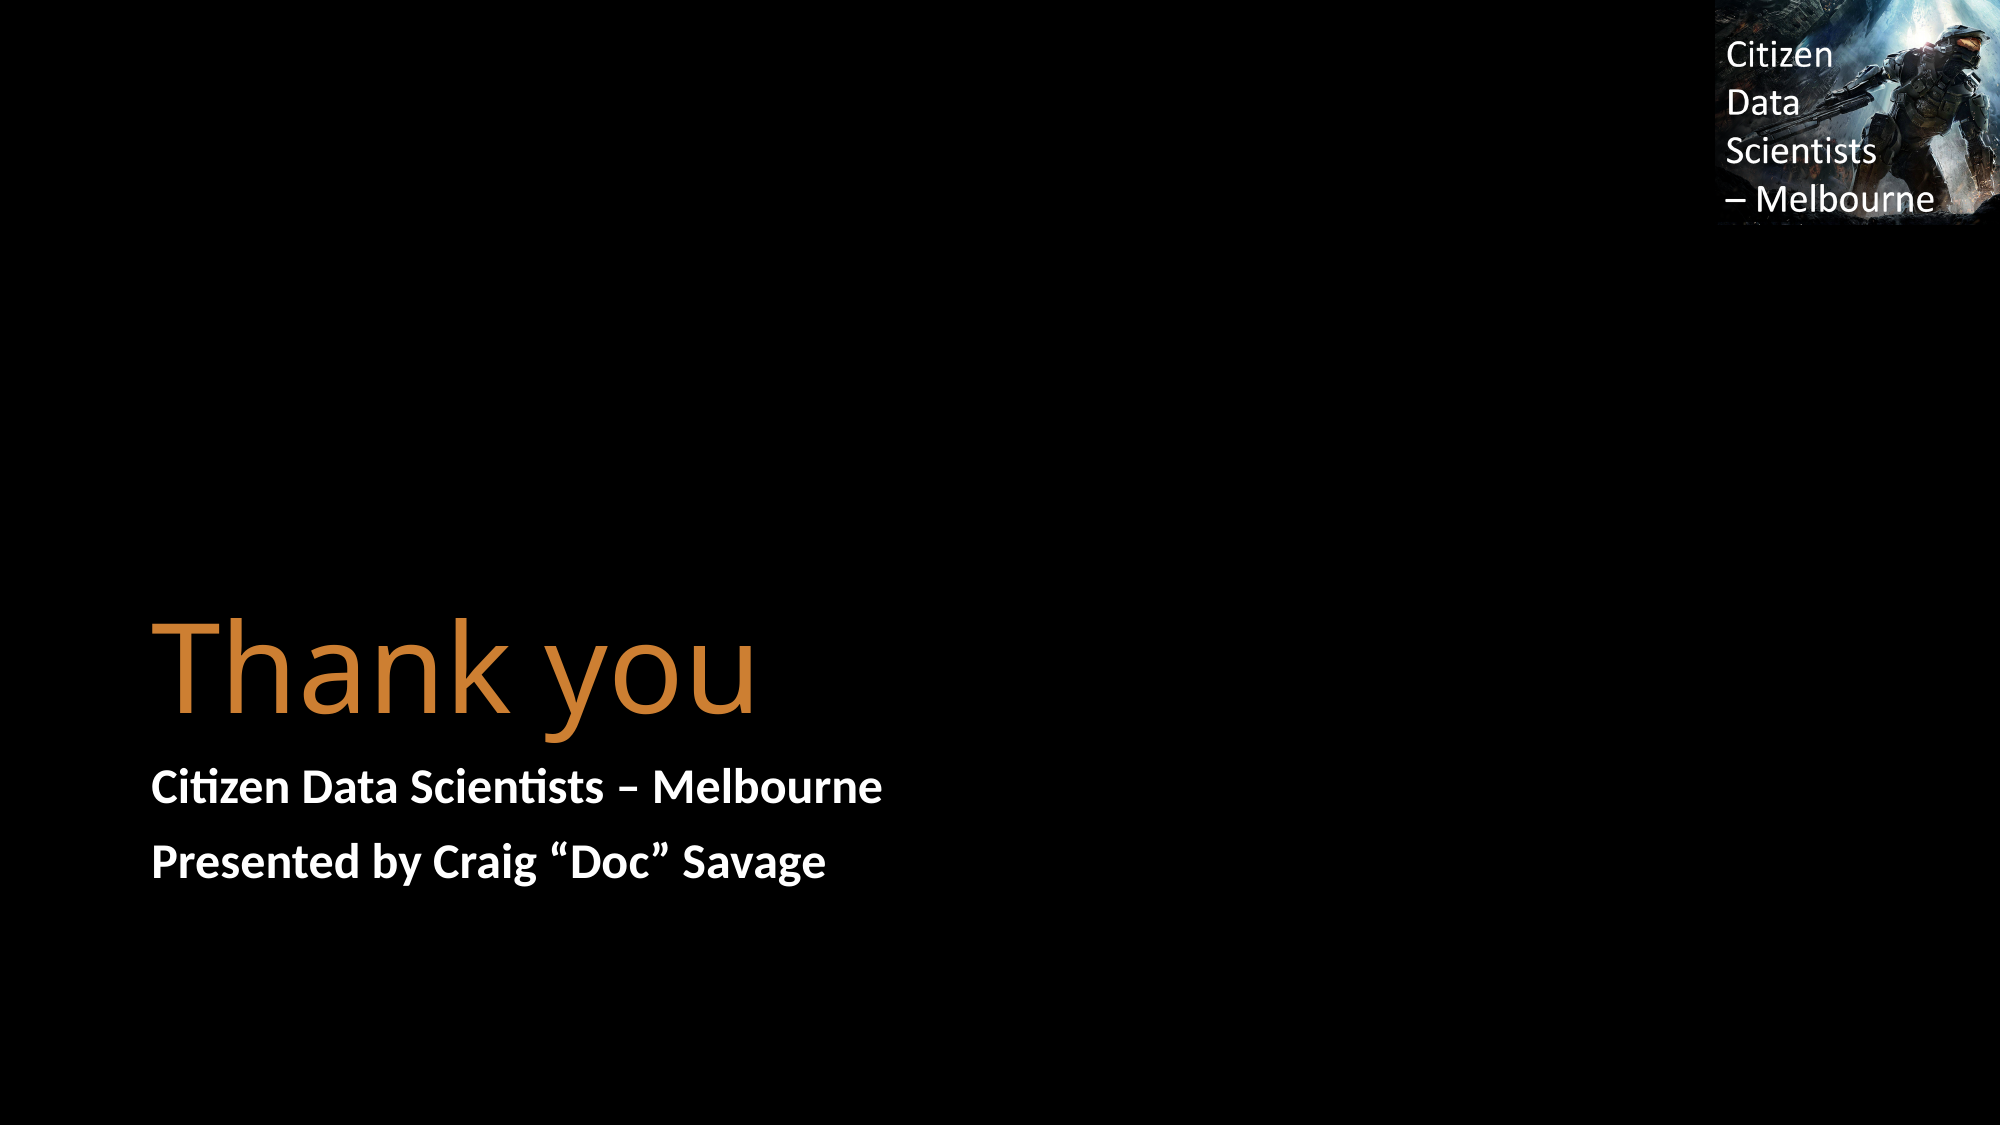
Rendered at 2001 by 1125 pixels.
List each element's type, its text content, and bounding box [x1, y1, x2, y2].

title Thank you [136, 280, 1862, 749]
picture [1715, 0, 2000, 225]
list Citizen Data Scientists – Melbourne Presented by Craig “Doc” Savage [136, 752, 1862, 999]
